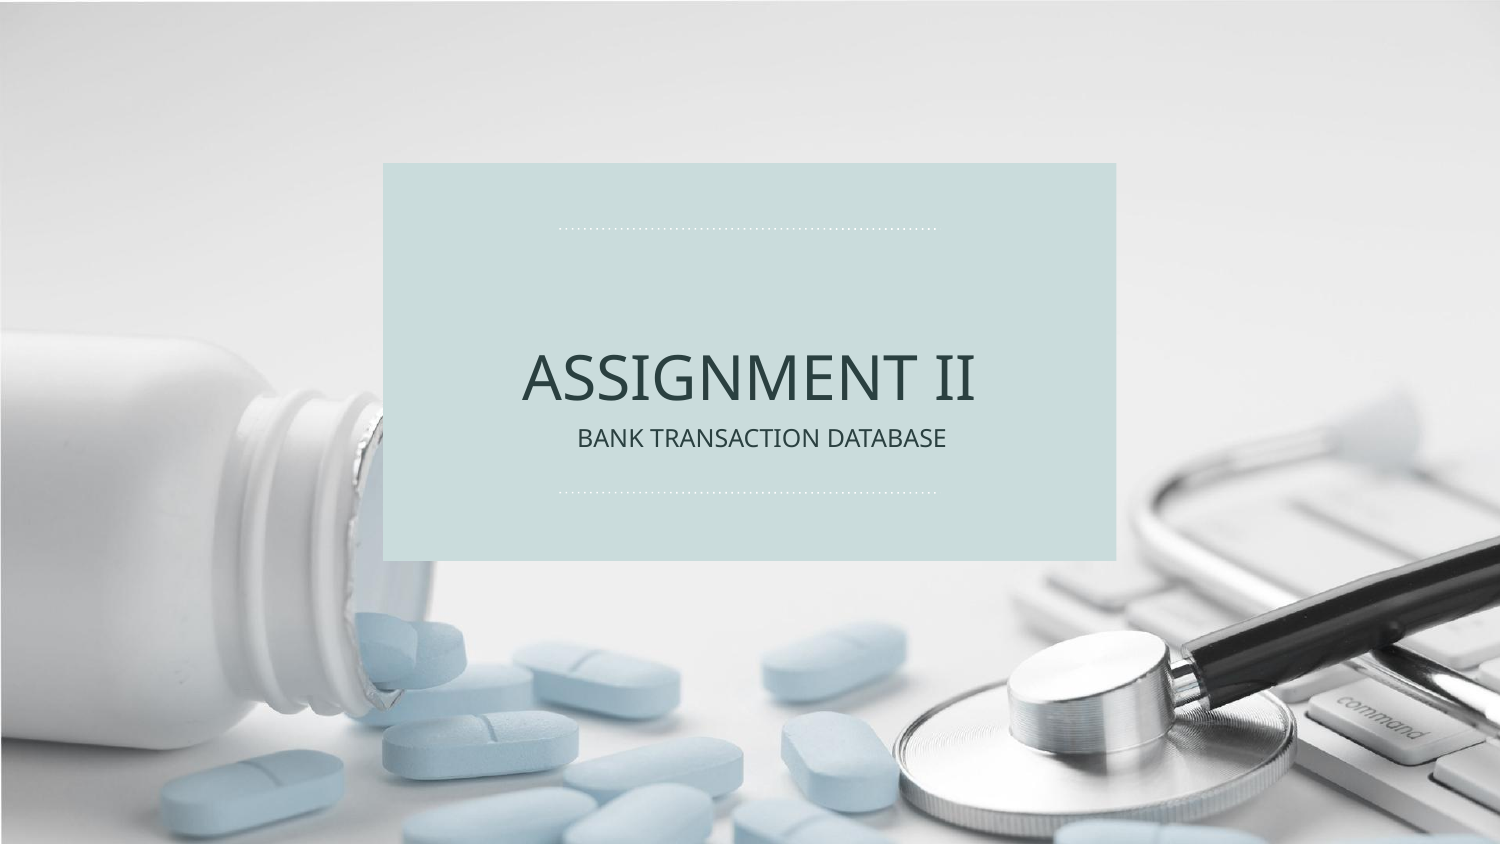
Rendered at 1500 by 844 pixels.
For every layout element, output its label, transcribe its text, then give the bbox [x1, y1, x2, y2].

picture [0, 0, 1500, 844]
text_box ASSIGNMENT II [472, 321, 1027, 428]
text_box BANK TRANSACTION DATABASE [477, 407, 1023, 469]
